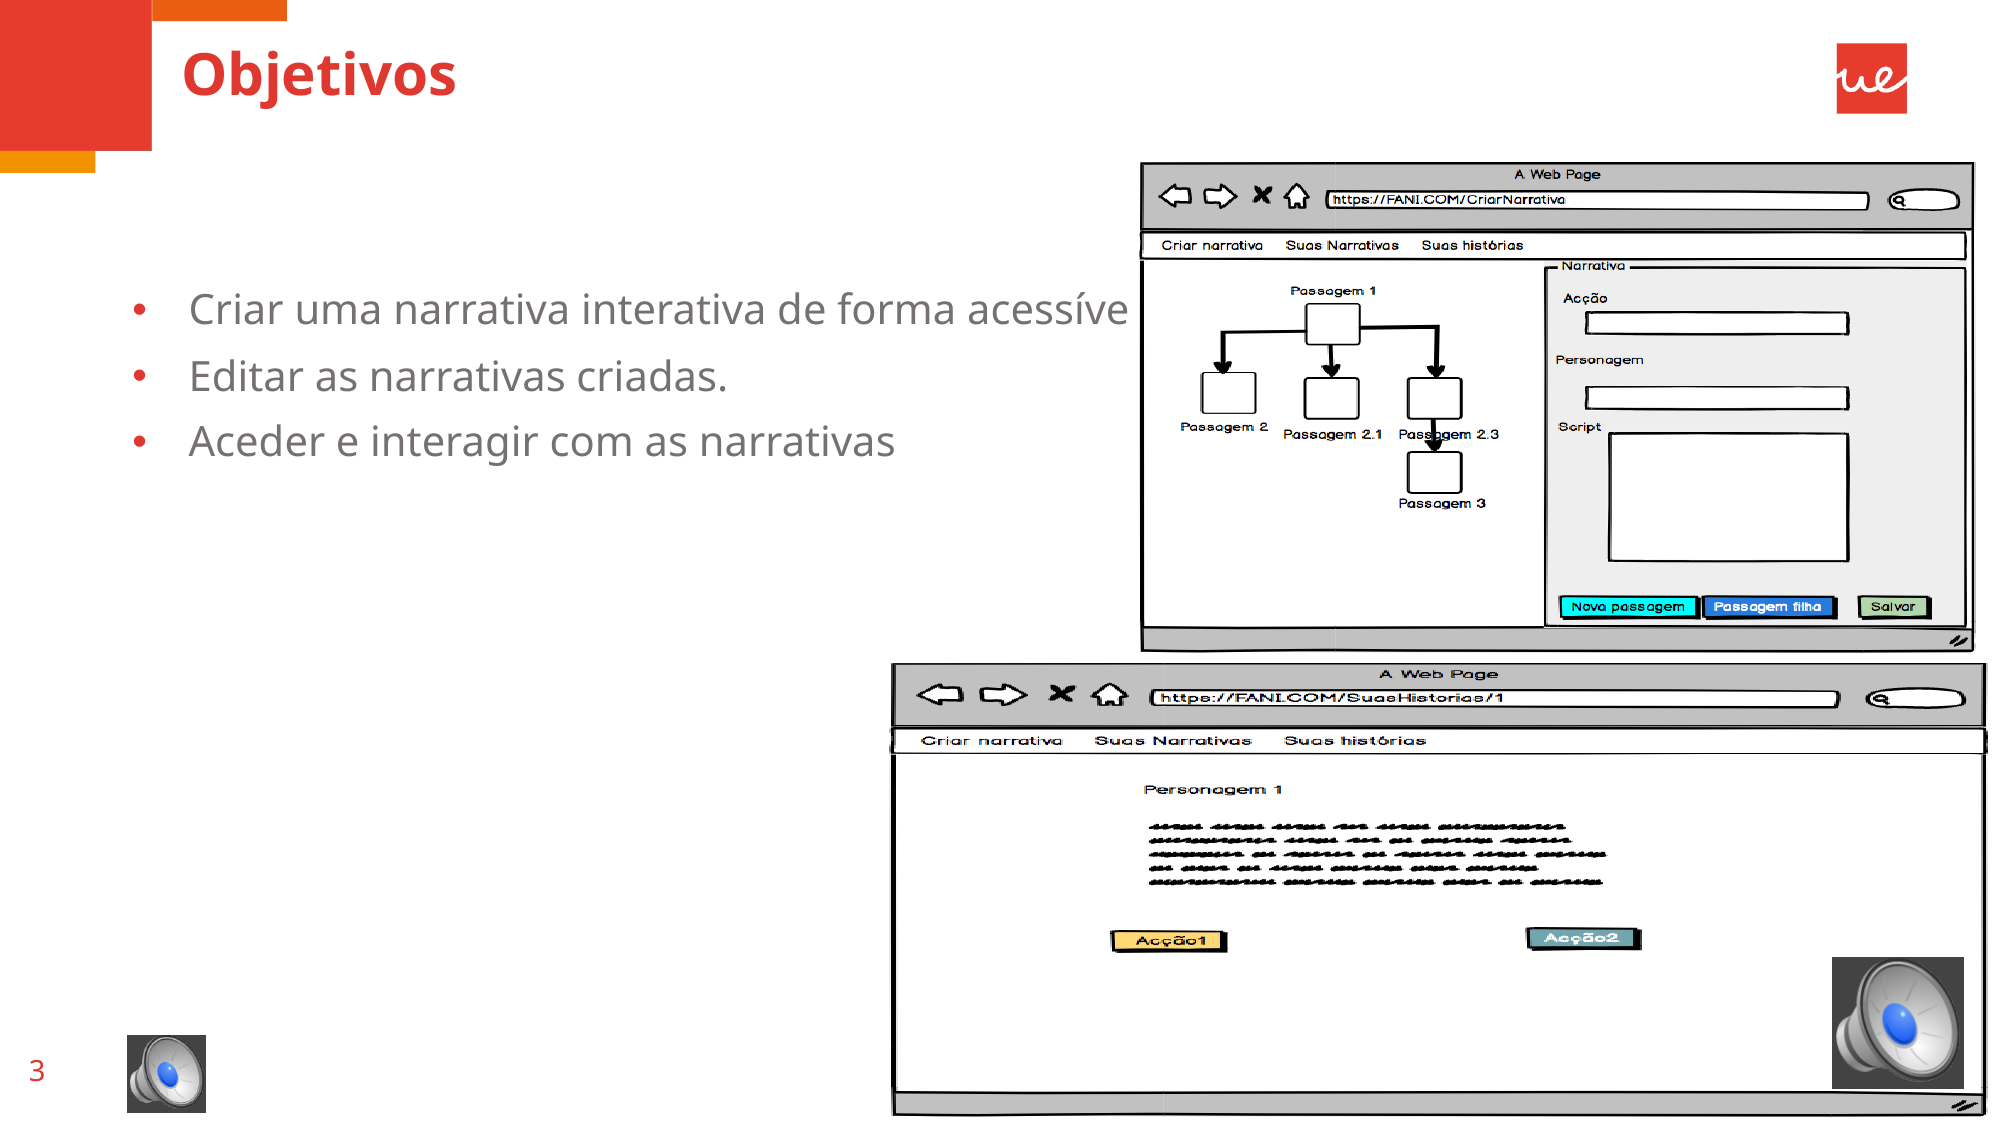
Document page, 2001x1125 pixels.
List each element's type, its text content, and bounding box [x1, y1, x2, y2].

slide_number 3 [2, 1044, 73, 1105]
picture [0, 0, 287, 174]
picture [1826, 34, 1916, 123]
title Objetivos [166, 38, 1728, 106]
list Criar uma narrativa interativa de forma acessível. Editar as narrativas criadas. Aceder e interagir com as narrativas [117, 281, 1132, 1034]
picture [126, 1033, 207, 1114]
picture [878, 155, 2000, 1125]
